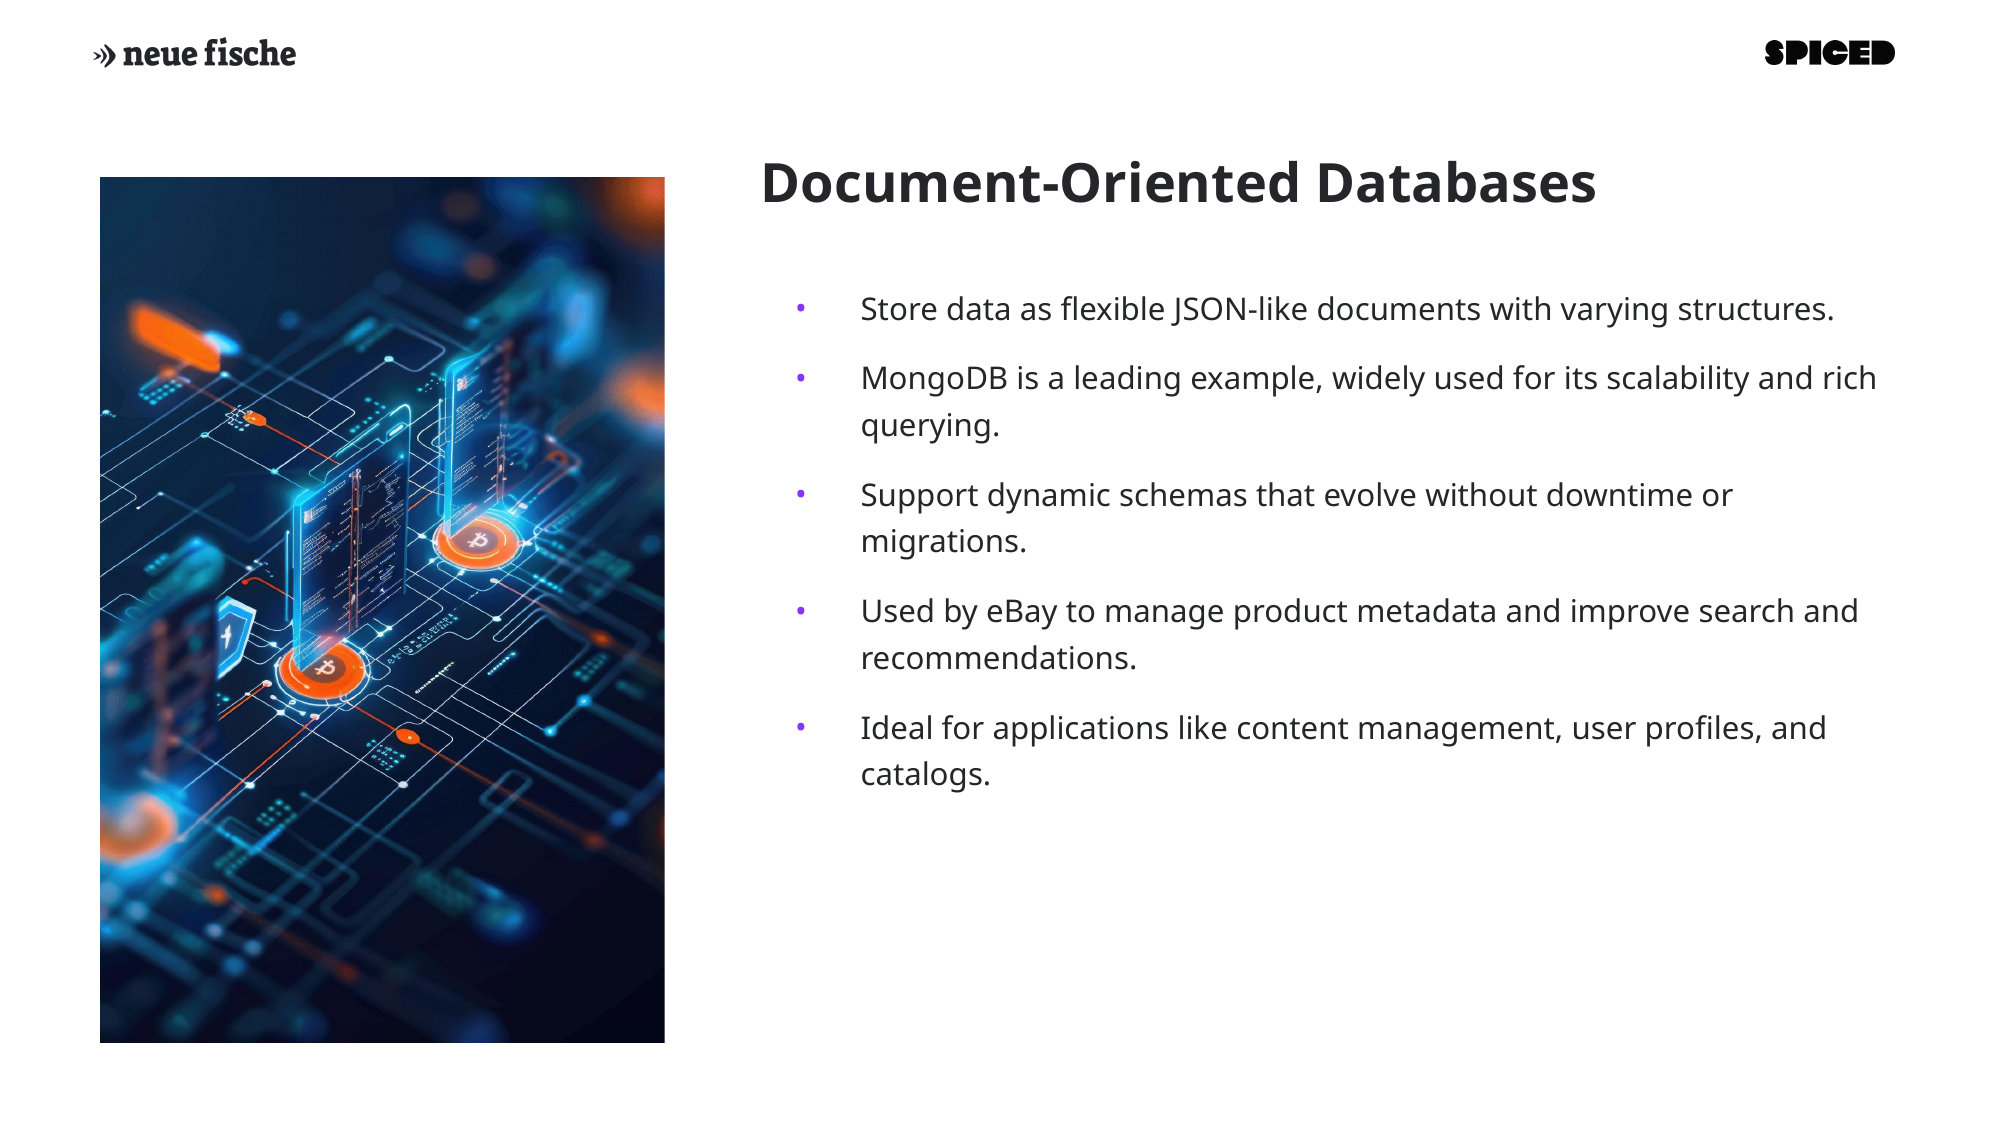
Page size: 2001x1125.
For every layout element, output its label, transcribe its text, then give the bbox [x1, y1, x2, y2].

picture [1765, 40, 1895, 65]
text_box Store data as flexible JSON-like documents with varying structures. MongoDB is a leading example, widely used for its scalability and rich querying. Support dynamic schemas that evolve without downtime or migrations. Used by eBay to manage product metadata and improve search and recommendations. Ideal for applications like content management, user profiles, and catalogs. [740, 259, 1901, 813]
picture [99, 177, 665, 1043]
picture [93, 37, 297, 68]
text_box Document-Oriented Databases [740, 126, 1901, 236]
